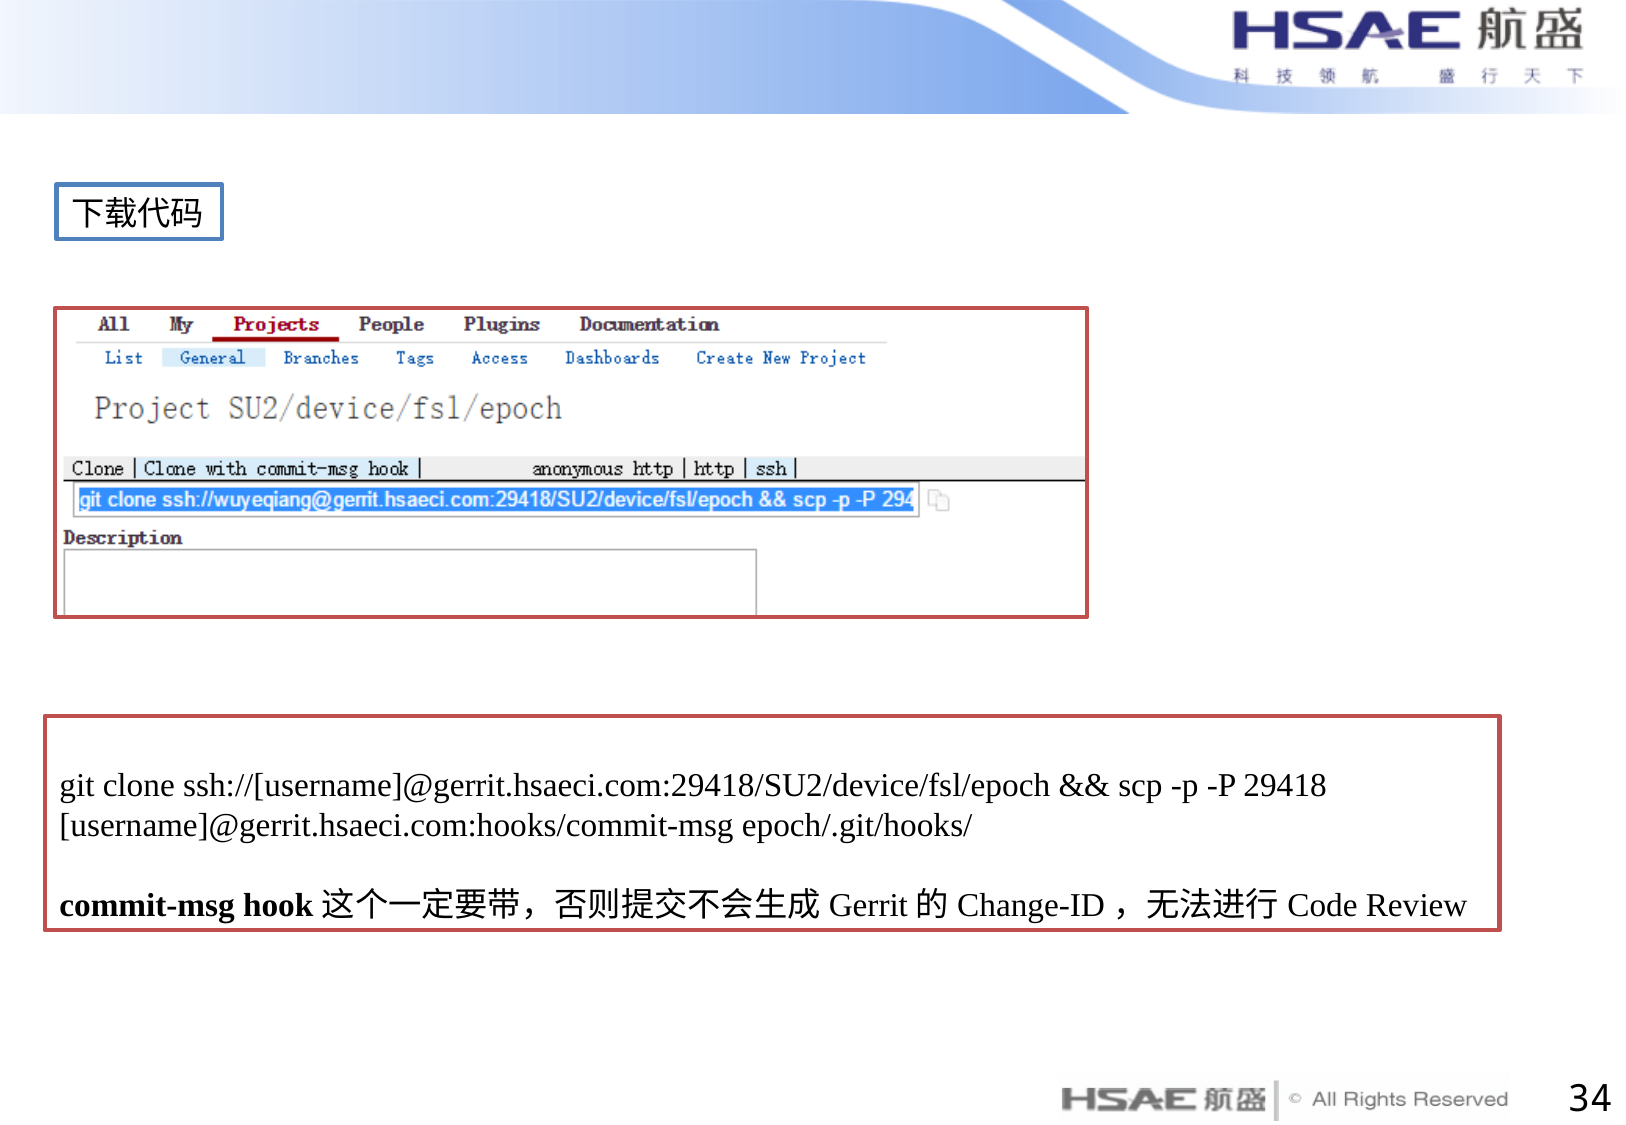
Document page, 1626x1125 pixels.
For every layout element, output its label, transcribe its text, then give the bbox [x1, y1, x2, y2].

text_box git clone ssh://[username]@gerrit.hsaeci.com:29418/SU2/device/fsl/epoch && scp -p -P 29418 [username]@gerrit.hsaeci.com:hooks/commit-msg epoch/.git/hooks/ commit-msg hook这个一定要带，否则提交不会生成Gerrit的Change-ID，无法进行Code Review [43, 714, 1502, 932]
picture [56, 309, 1086, 615]
picture [1058, 1073, 1510, 1121]
picture [0, 0, 1625, 114]
text_box 下载代码 [54, 182, 224, 241]
